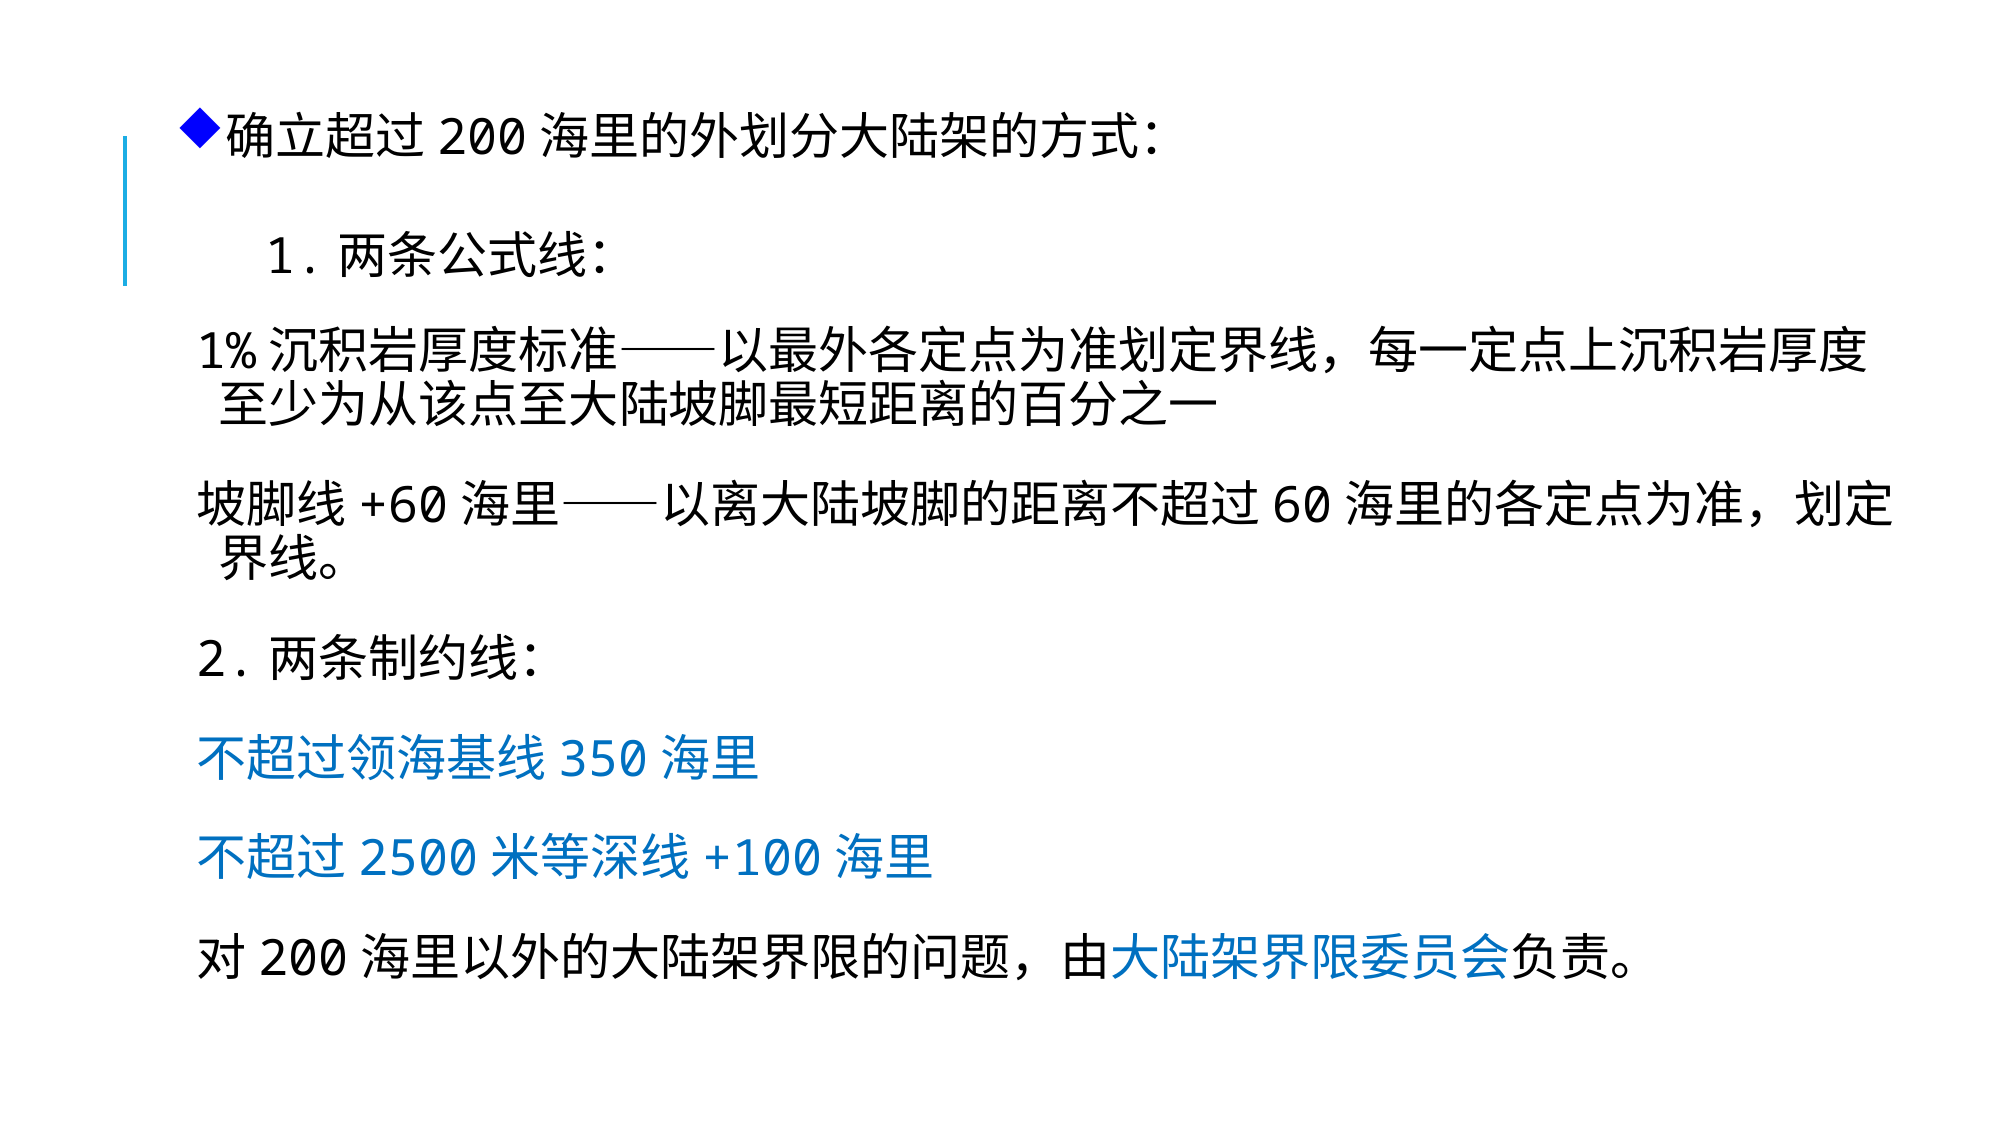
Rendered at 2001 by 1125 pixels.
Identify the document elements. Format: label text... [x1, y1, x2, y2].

list 确立超过200海里的外划分大陆架的方式： 1.两条公式线： 1%沉积岩厚度标准——以最外各定点为准划定界线，每一定点上沉积岩厚度至少为从该点至大陆坡脚最短距离的百分之一 坡脚线+60海里——以离大陆坡脚的距离不超过60海里的各定点为准，划定界线。 2.两条制约线： 不超过领海基线350海里 不超过2500米等深线+100海里 对200海里以外的大陆架界限的问题，由大陆架界限委员会负责。 [168, 67, 1905, 1035]
